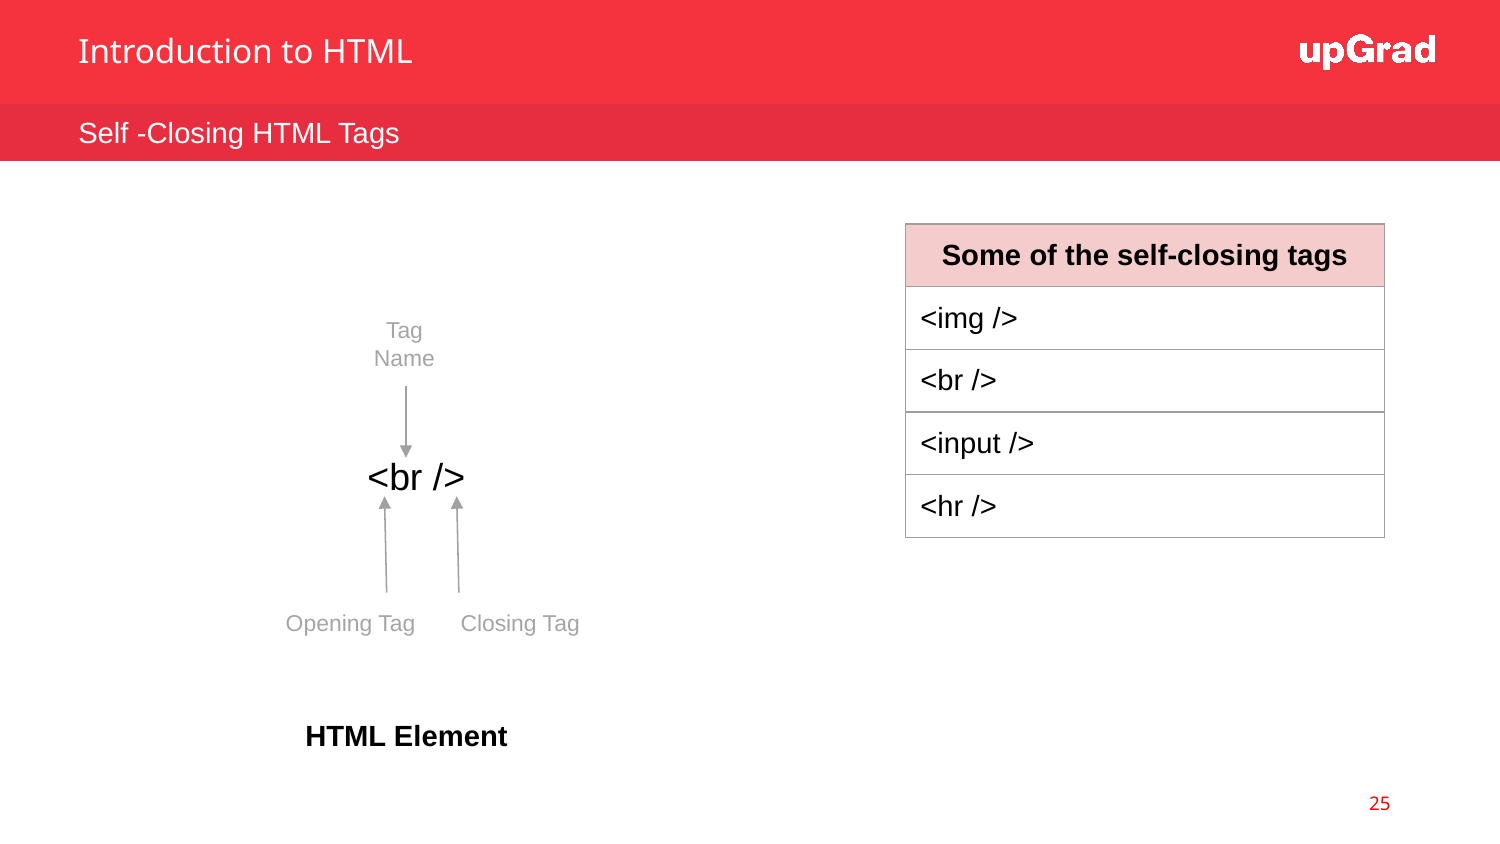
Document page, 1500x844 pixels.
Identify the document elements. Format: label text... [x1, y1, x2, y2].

text_box Closing Tag [445, 601, 639, 644]
text_box Tag Name [352, 308, 457, 380]
text_box <br /> [352, 445, 905, 507]
table_cell <img /> [906, 287, 1384, 349]
picture [1300, 34, 1435, 70]
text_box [456, 495, 460, 593]
text_box HTML Element [290, 709, 541, 761]
text_box Introduction to HTML [63, 20, 768, 87]
table_header Some of the self-closing tags [906, 225, 1384, 286]
text_box [0, 104, 1500, 161]
table_cell <hr /> [906, 475, 1384, 537]
table_cell <br /> [906, 350, 1384, 411]
text_box Self -Closing HTML Tags [63, 107, 506, 158]
text_box Opening Tag [270, 601, 434, 644]
table_cell <input /> [906, 413, 1384, 474]
slide_number 25 [1068, 782, 1406, 828]
